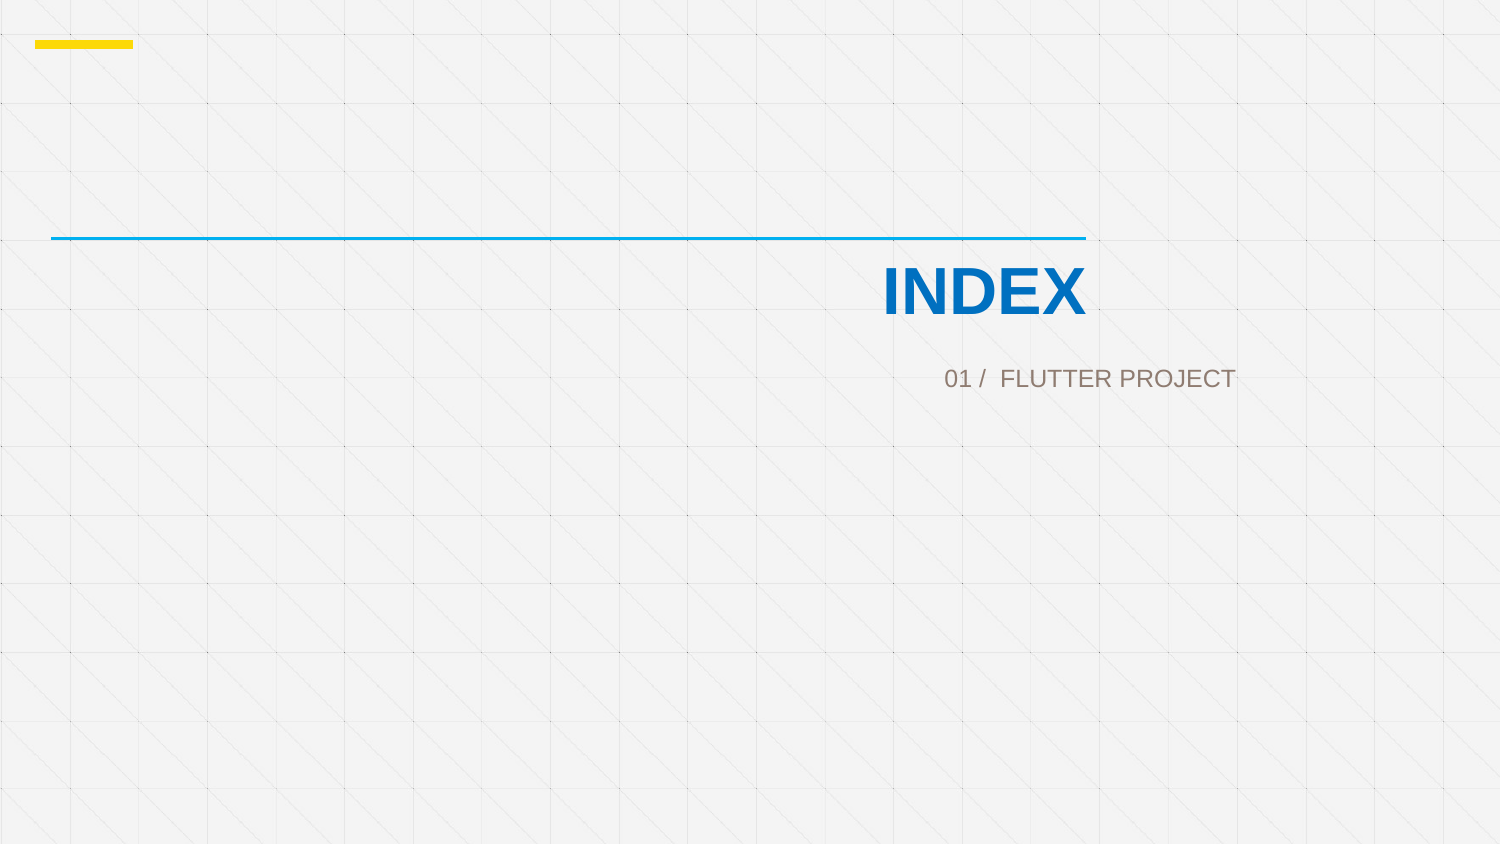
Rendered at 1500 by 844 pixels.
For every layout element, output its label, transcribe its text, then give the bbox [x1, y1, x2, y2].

text_box 01 / FLUTTER PROJECT [929, 354, 1470, 400]
text_box INDEX [867, 238, 1204, 334]
picture [0, 0, 1500, 844]
